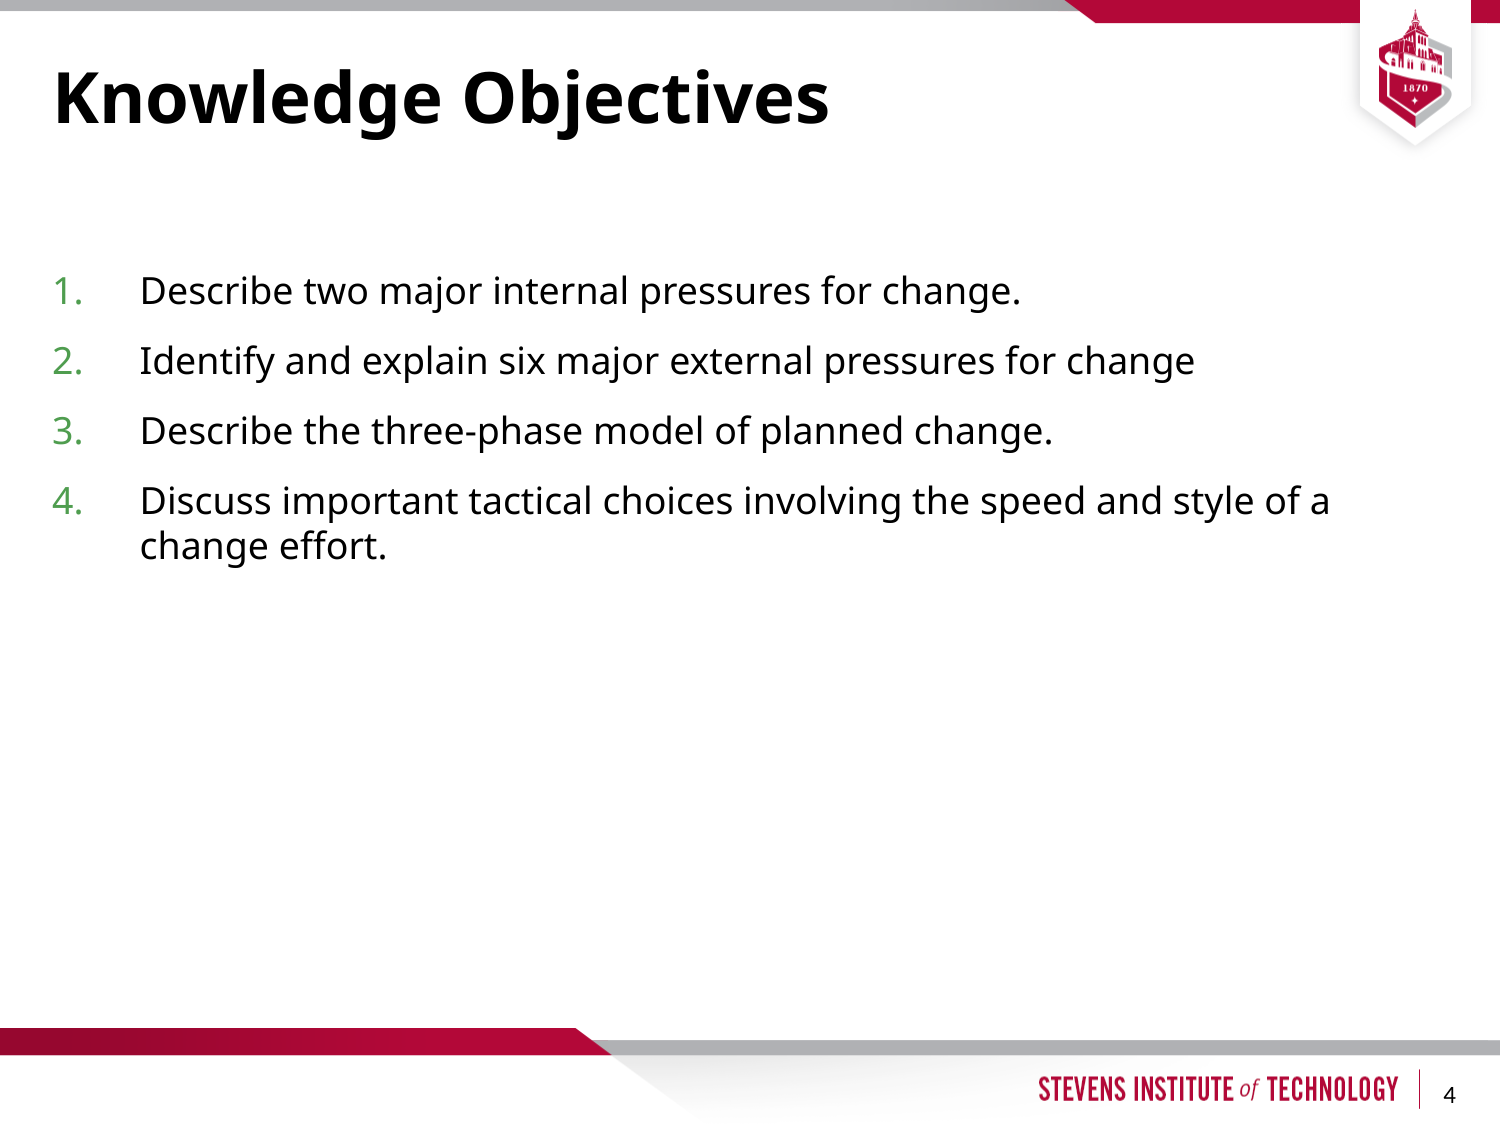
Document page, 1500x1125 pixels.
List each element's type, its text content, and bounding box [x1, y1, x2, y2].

picture [0, 0, 1500, 160]
title Knowledge Objectives [37, 45, 1338, 233]
picture [0, 1028, 1500, 1125]
slide_number 4 [1428, 1071, 1490, 1108]
list Describe two major internal pressures for change. Identify and explain six major external pressures for change Describe the three-phase model of planned change. Discuss important tactical choices involving the speed and style of a change effort. [37, 259, 1462, 1000]
